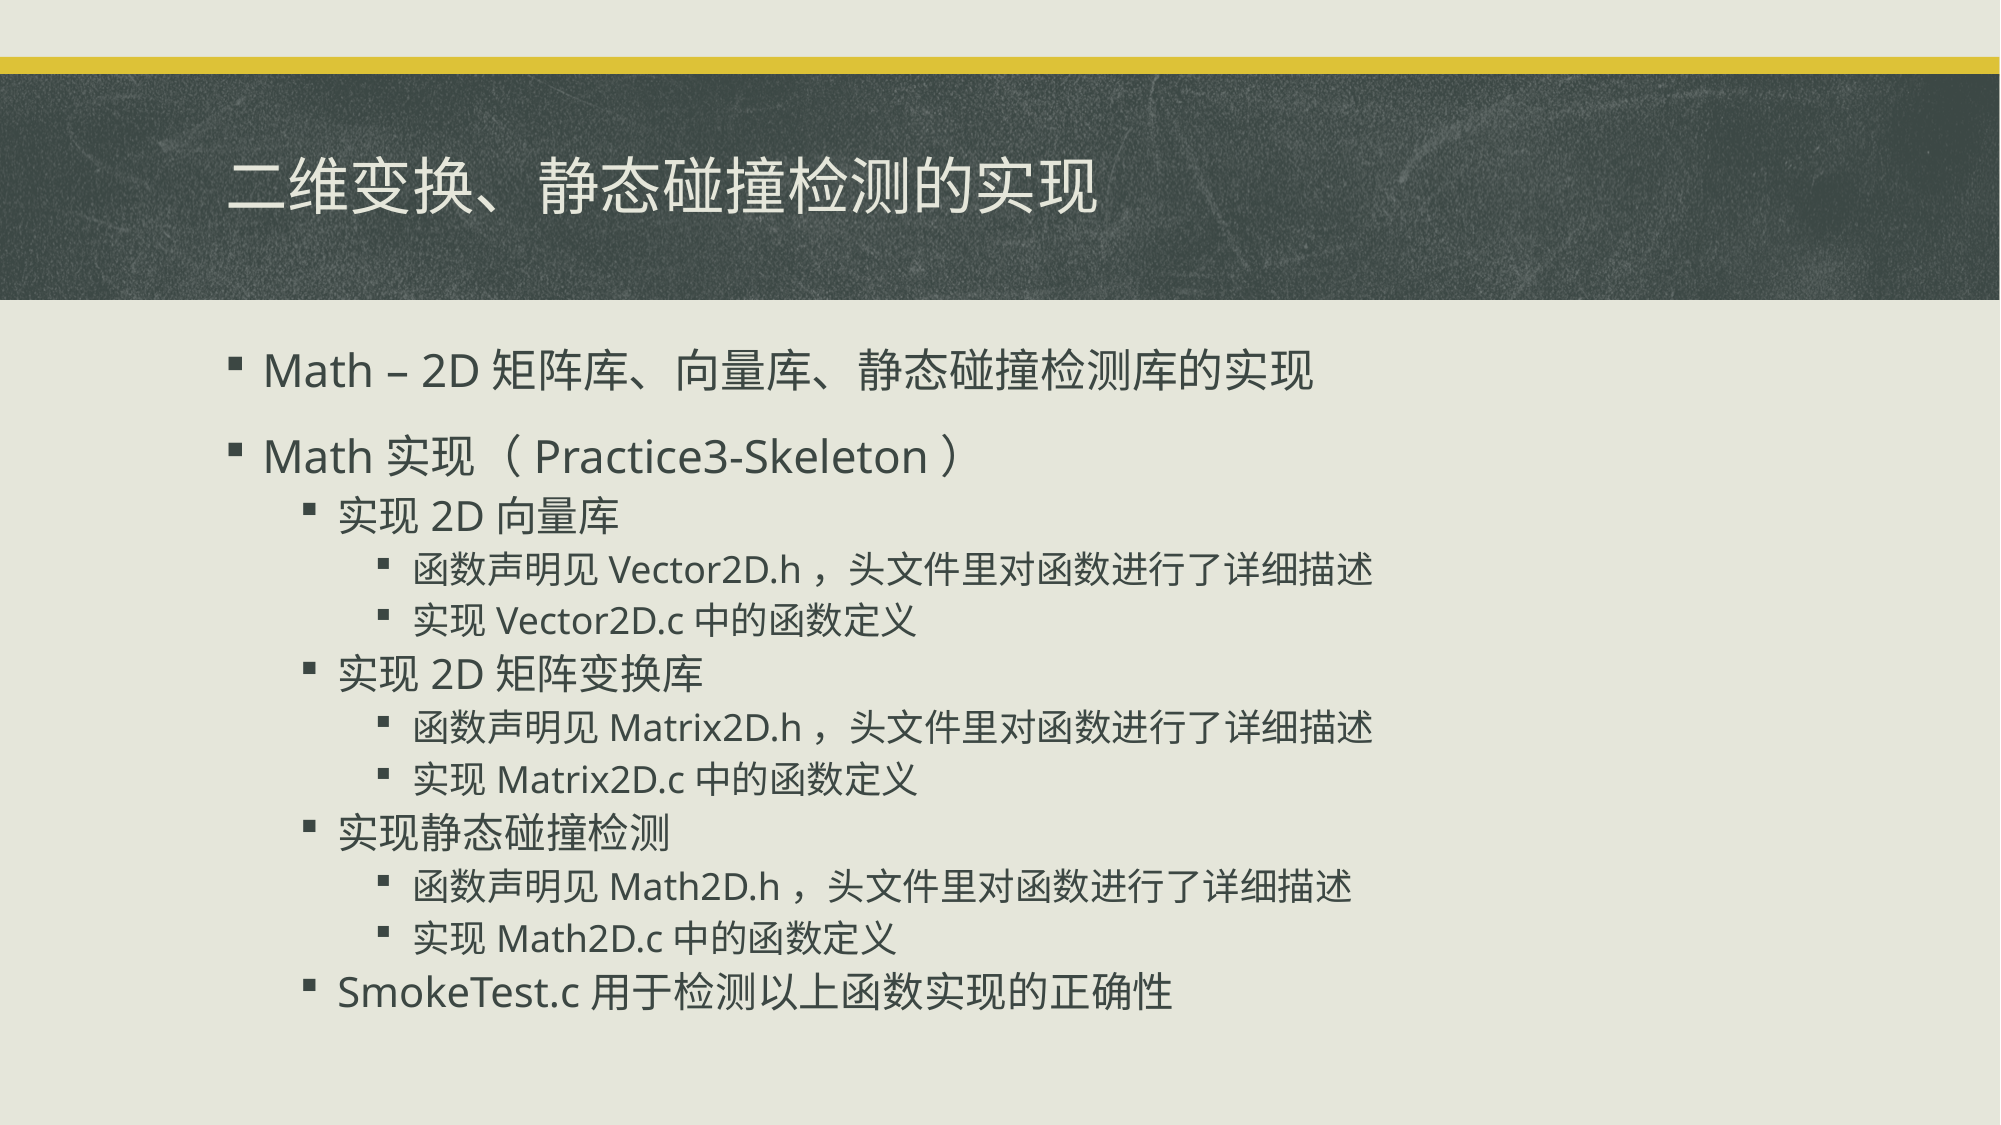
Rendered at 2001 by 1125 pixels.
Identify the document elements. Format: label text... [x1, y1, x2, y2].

text_box Math – 2D矩阵库、向量库、静态碰撞检测库的实现 Math实现（Practice3-Skeleton） 实现2D向量库 函数声明见Vector2D.h，头文件里对函数进行了详细描述 实现Vector2D.c中的函数定义 实现2D矩阵变换库 函数声明见Matrix2D.h，头文件里对函数进行了详细描述 实现Matrix2D.c中的函数定义 实现静态碰撞检测 函数声明见Math2D.h，头文件里对函数进行了详细描述 实现Math2D.c中的函数定义 SmokeTest.c用于检测以上函数实现的正确性 [209, 334, 1760, 1056]
picture [0, 74, 2000, 300]
title 二维变换、静态碰撞检测的实现 [210, 76, 1790, 300]
